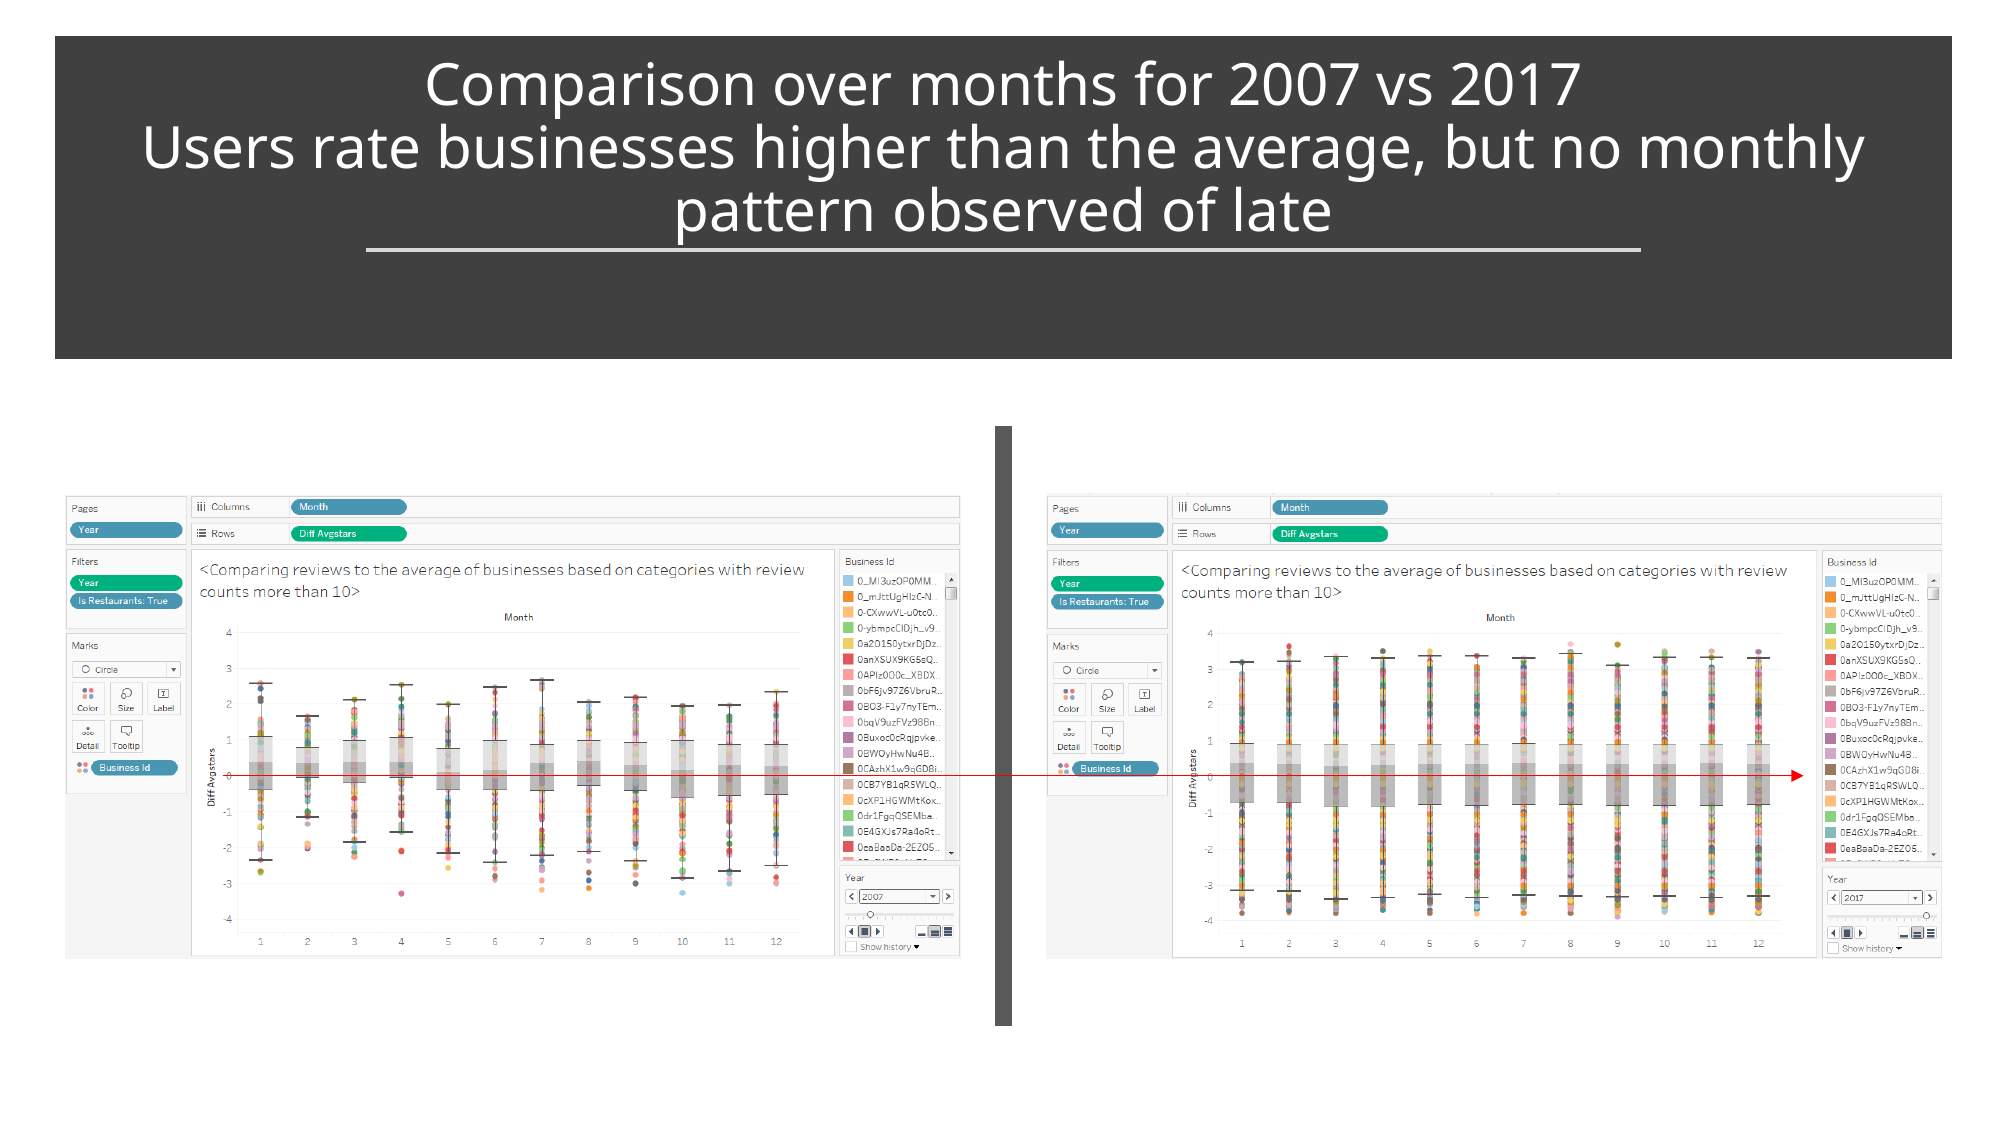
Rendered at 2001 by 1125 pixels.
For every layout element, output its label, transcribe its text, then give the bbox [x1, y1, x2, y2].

picture [1046, 493, 1942, 959]
title Comparison over months for 2007 vs 2017 Users rate businesses higher than the average, but no monthly pattern observed of late [89, 99, 1917, 252]
text_box [64, 45, 1942, 350]
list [65, 495, 961, 959]
